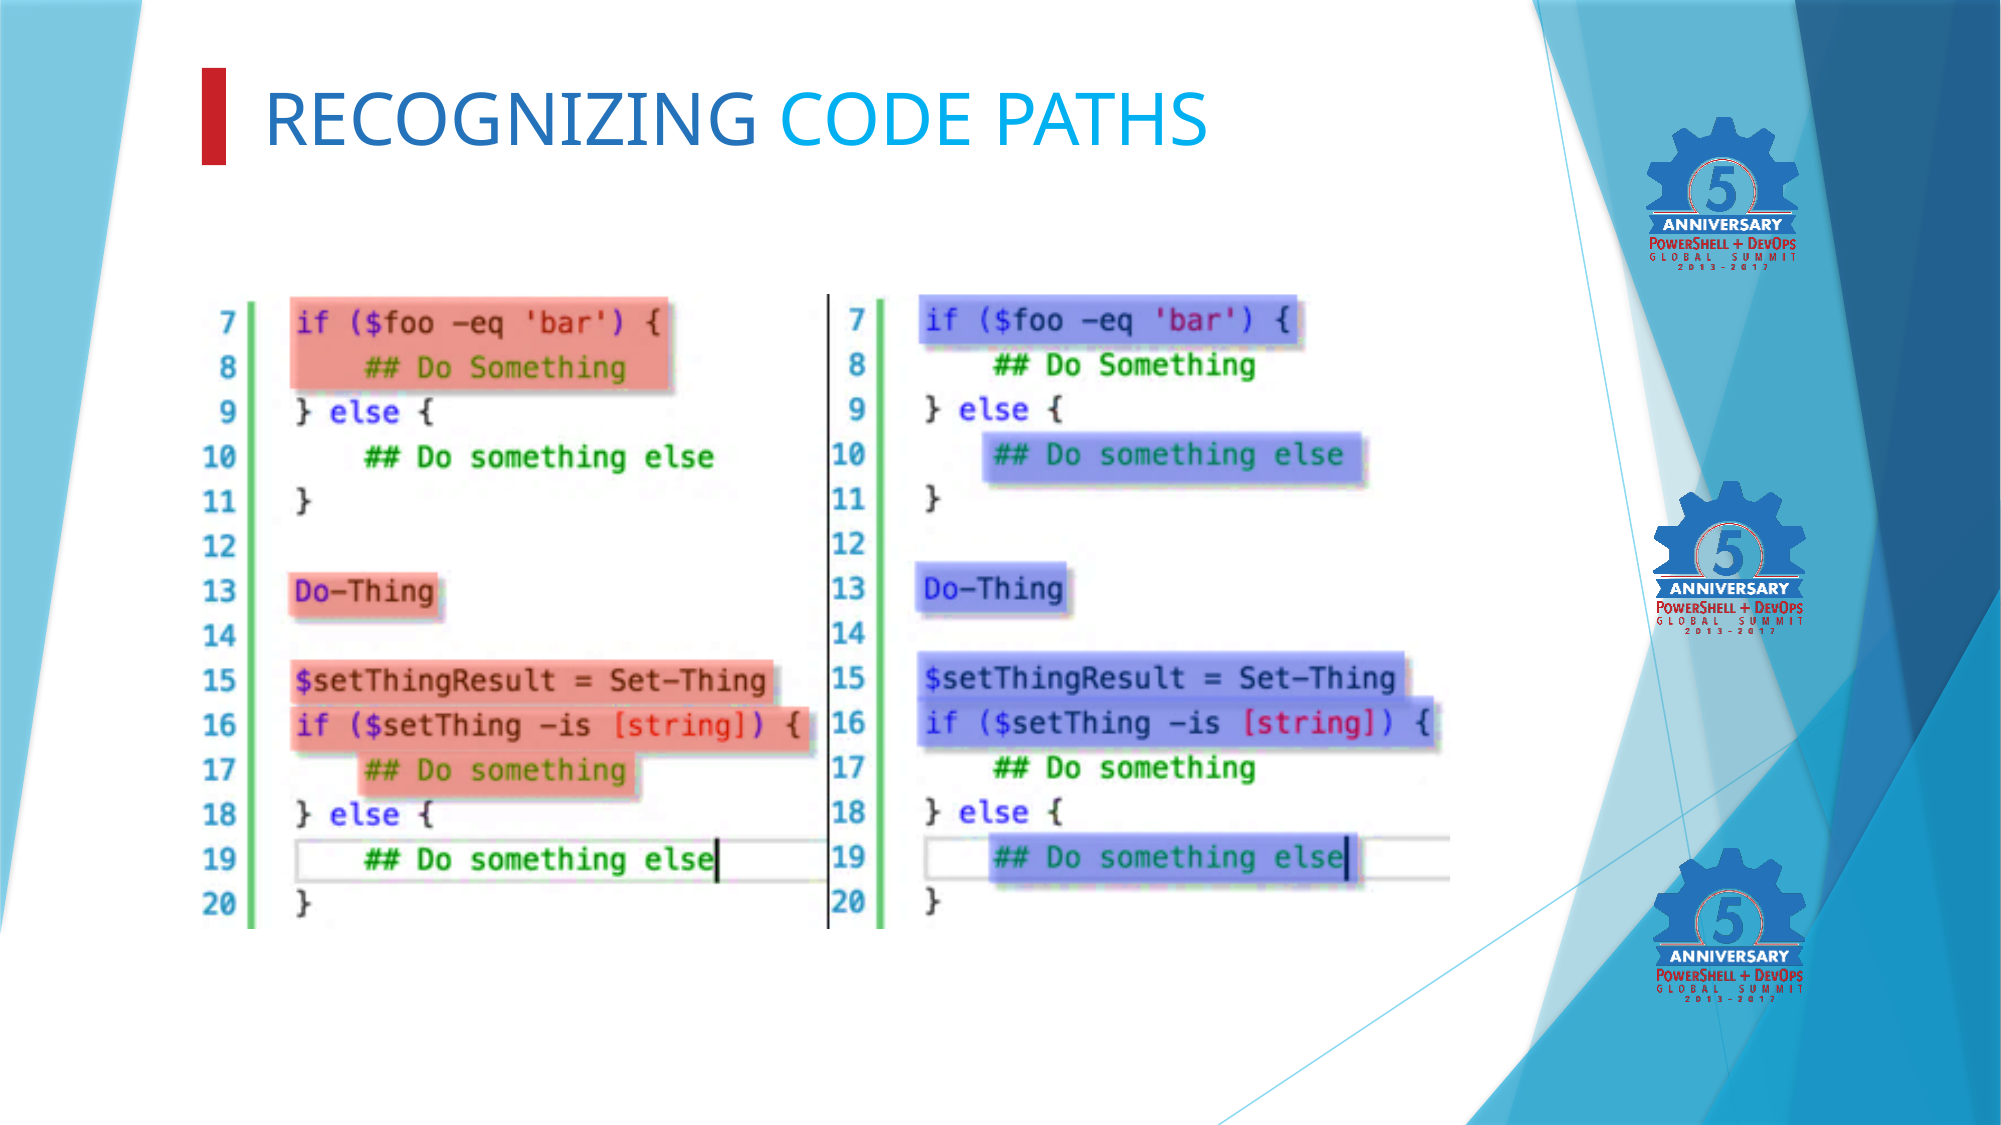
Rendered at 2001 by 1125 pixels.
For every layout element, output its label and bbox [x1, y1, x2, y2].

picture [1646, 117, 1801, 275]
picture [201, 294, 1451, 930]
picture [1653, 481, 1808, 639]
picture [1653, 848, 1808, 1007]
text_box [201, 64, 1547, 169]
